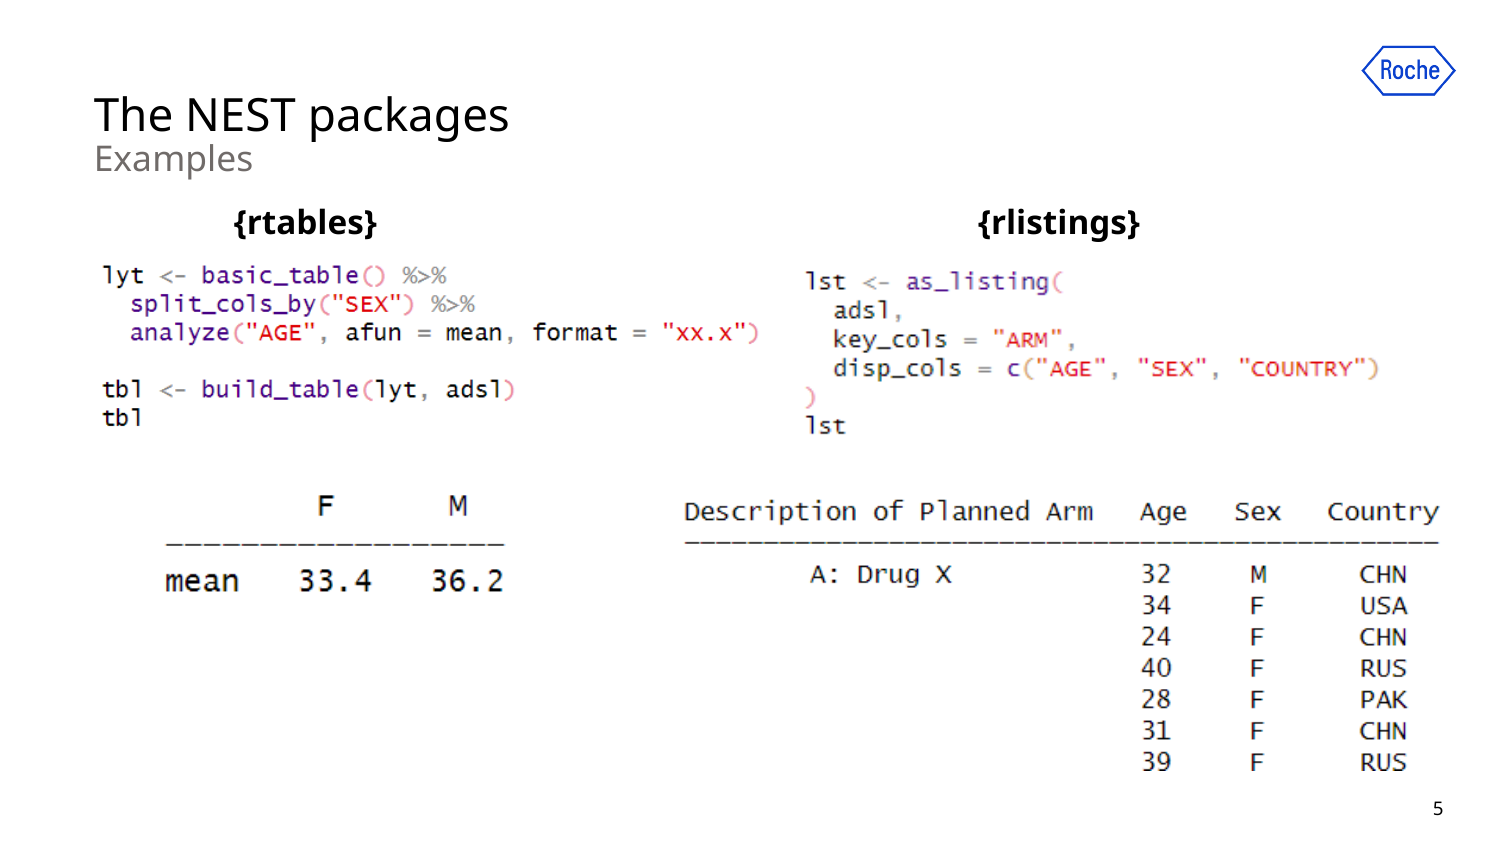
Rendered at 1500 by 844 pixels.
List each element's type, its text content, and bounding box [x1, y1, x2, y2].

picture [99, 248, 761, 433]
title The NEST packages [93, 70, 1313, 133]
text_box {rlistings} [963, 186, 1220, 260]
picture [162, 494, 515, 598]
picture [803, 261, 1392, 445]
picture [1359, 43, 1458, 97]
subtitle Examples [93, 133, 1313, 187]
picture [679, 497, 1451, 772]
text_box {rtables} [218, 186, 445, 247]
